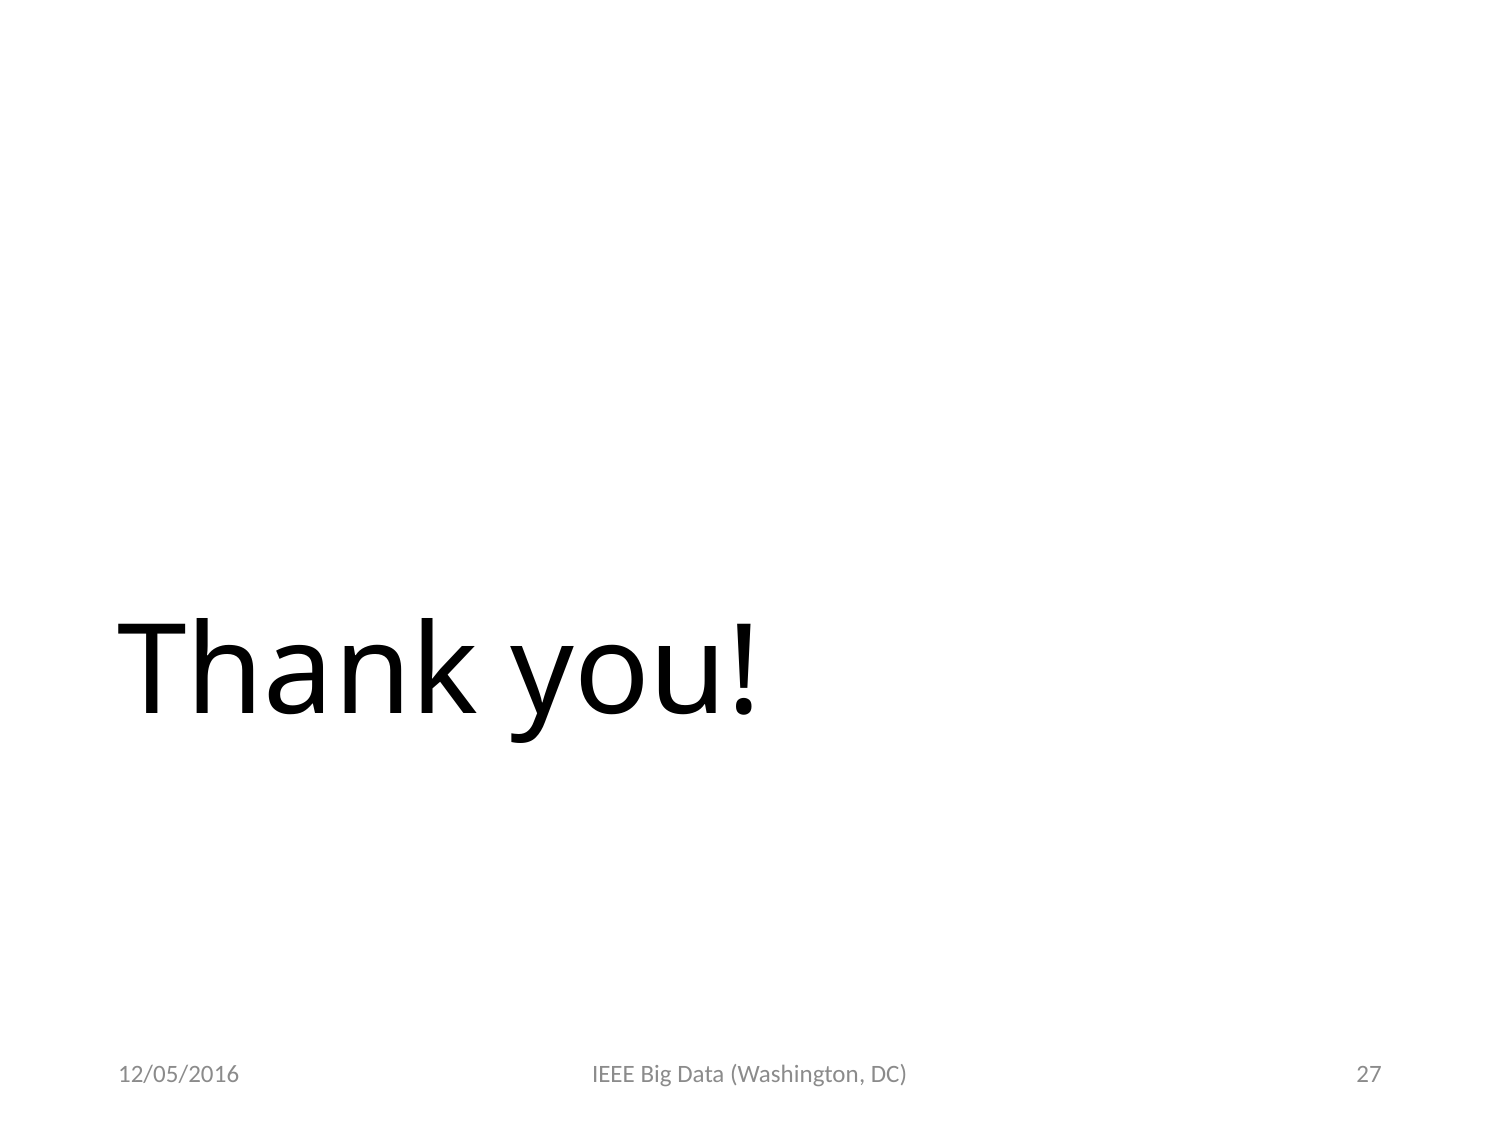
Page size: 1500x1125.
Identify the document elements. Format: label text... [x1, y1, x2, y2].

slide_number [103, 1042, 441, 1103]
title Thank you! [102, 280, 1397, 749]
footer IEEE Big Data (Washington, DC) [496, 1042, 1004, 1103]
slide_number 27 [1059, 1042, 1397, 1103]
